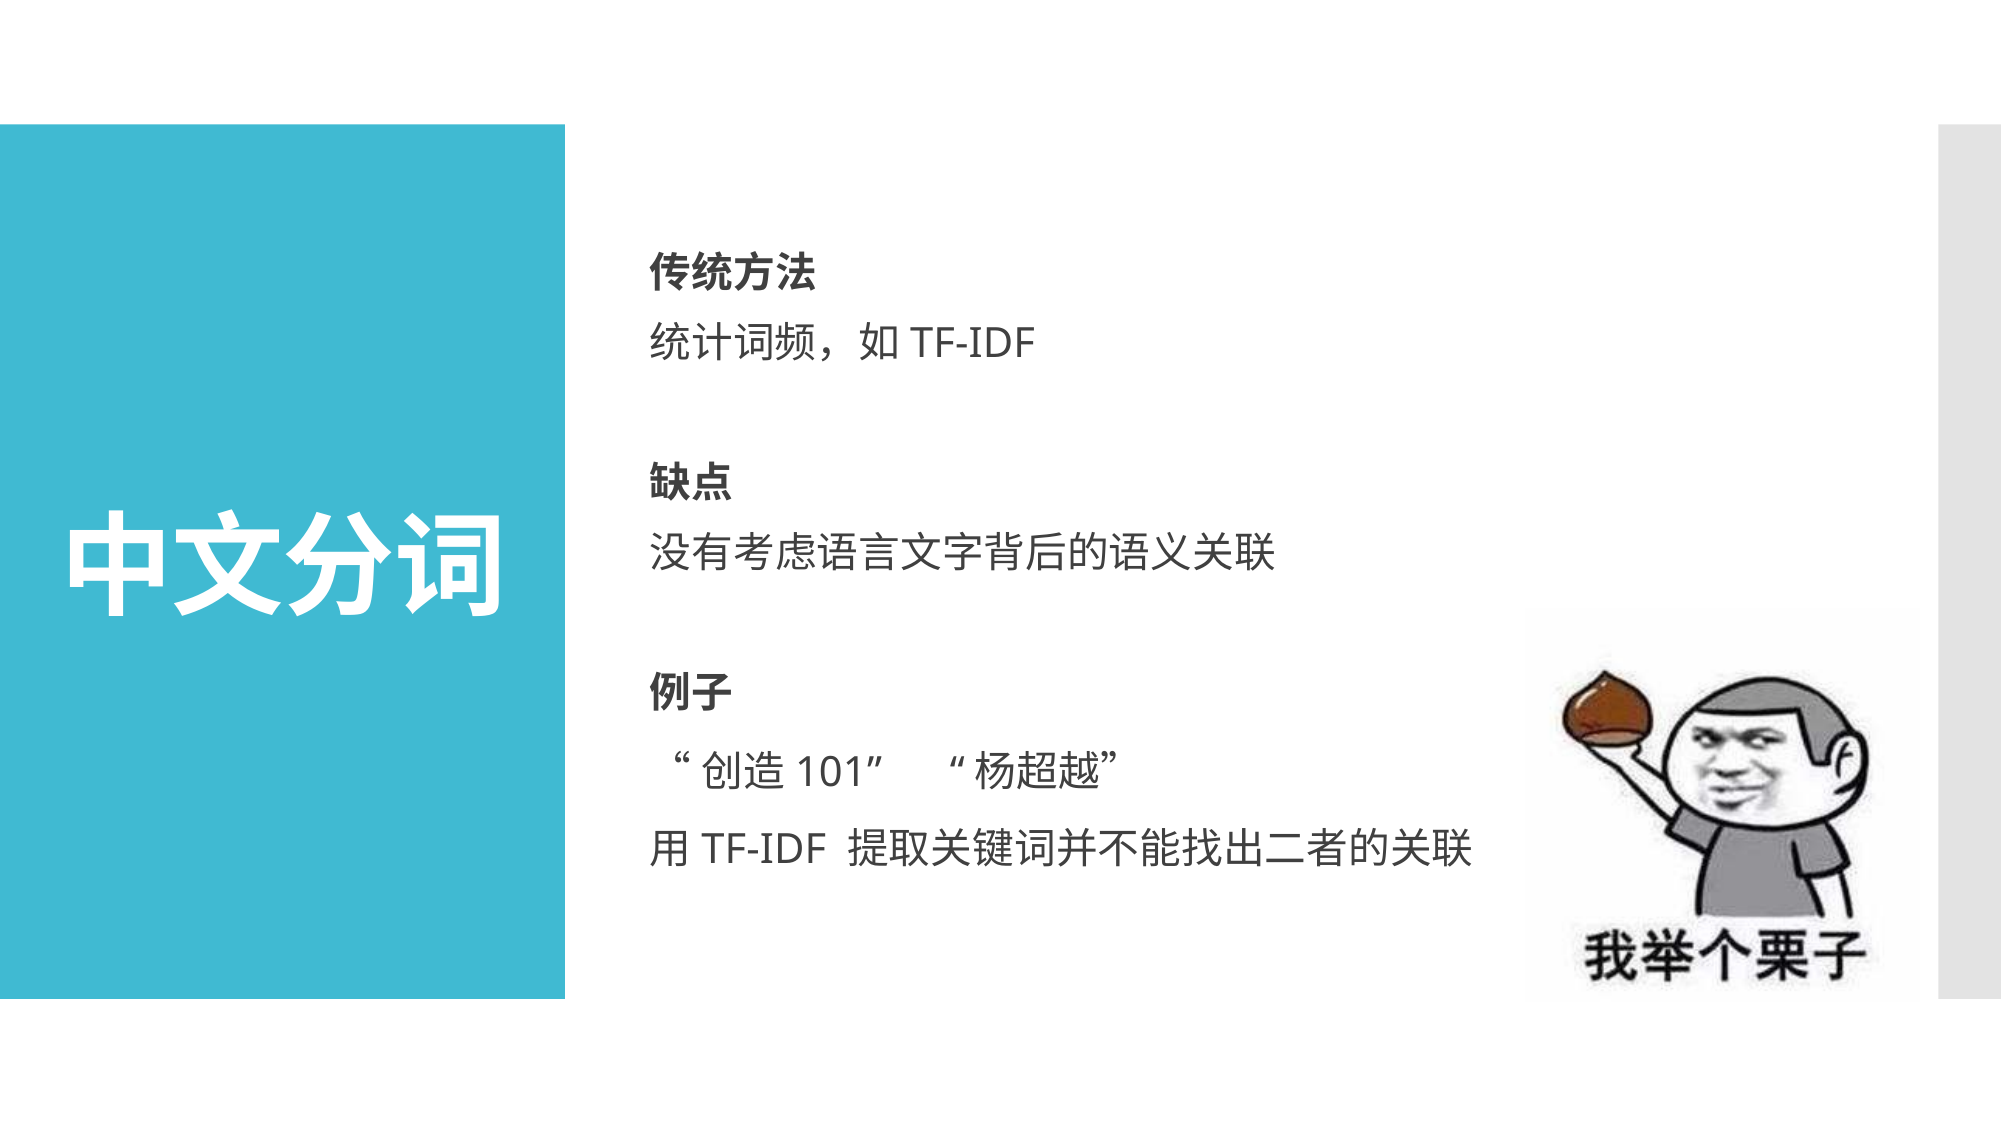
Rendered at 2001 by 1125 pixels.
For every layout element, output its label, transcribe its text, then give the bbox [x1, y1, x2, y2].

title 中文分词 [41, 184, 525, 940]
picture [1525, 607, 1920, 1003]
list 传统方法 统计词频，如TF-IDF 缺点 没有考虑语言文字背后的语义关联 例子 “创造101” “杨超越” 用TF-IDF 提取关键词并不能找出二者的关联 [634, 141, 1835, 982]
